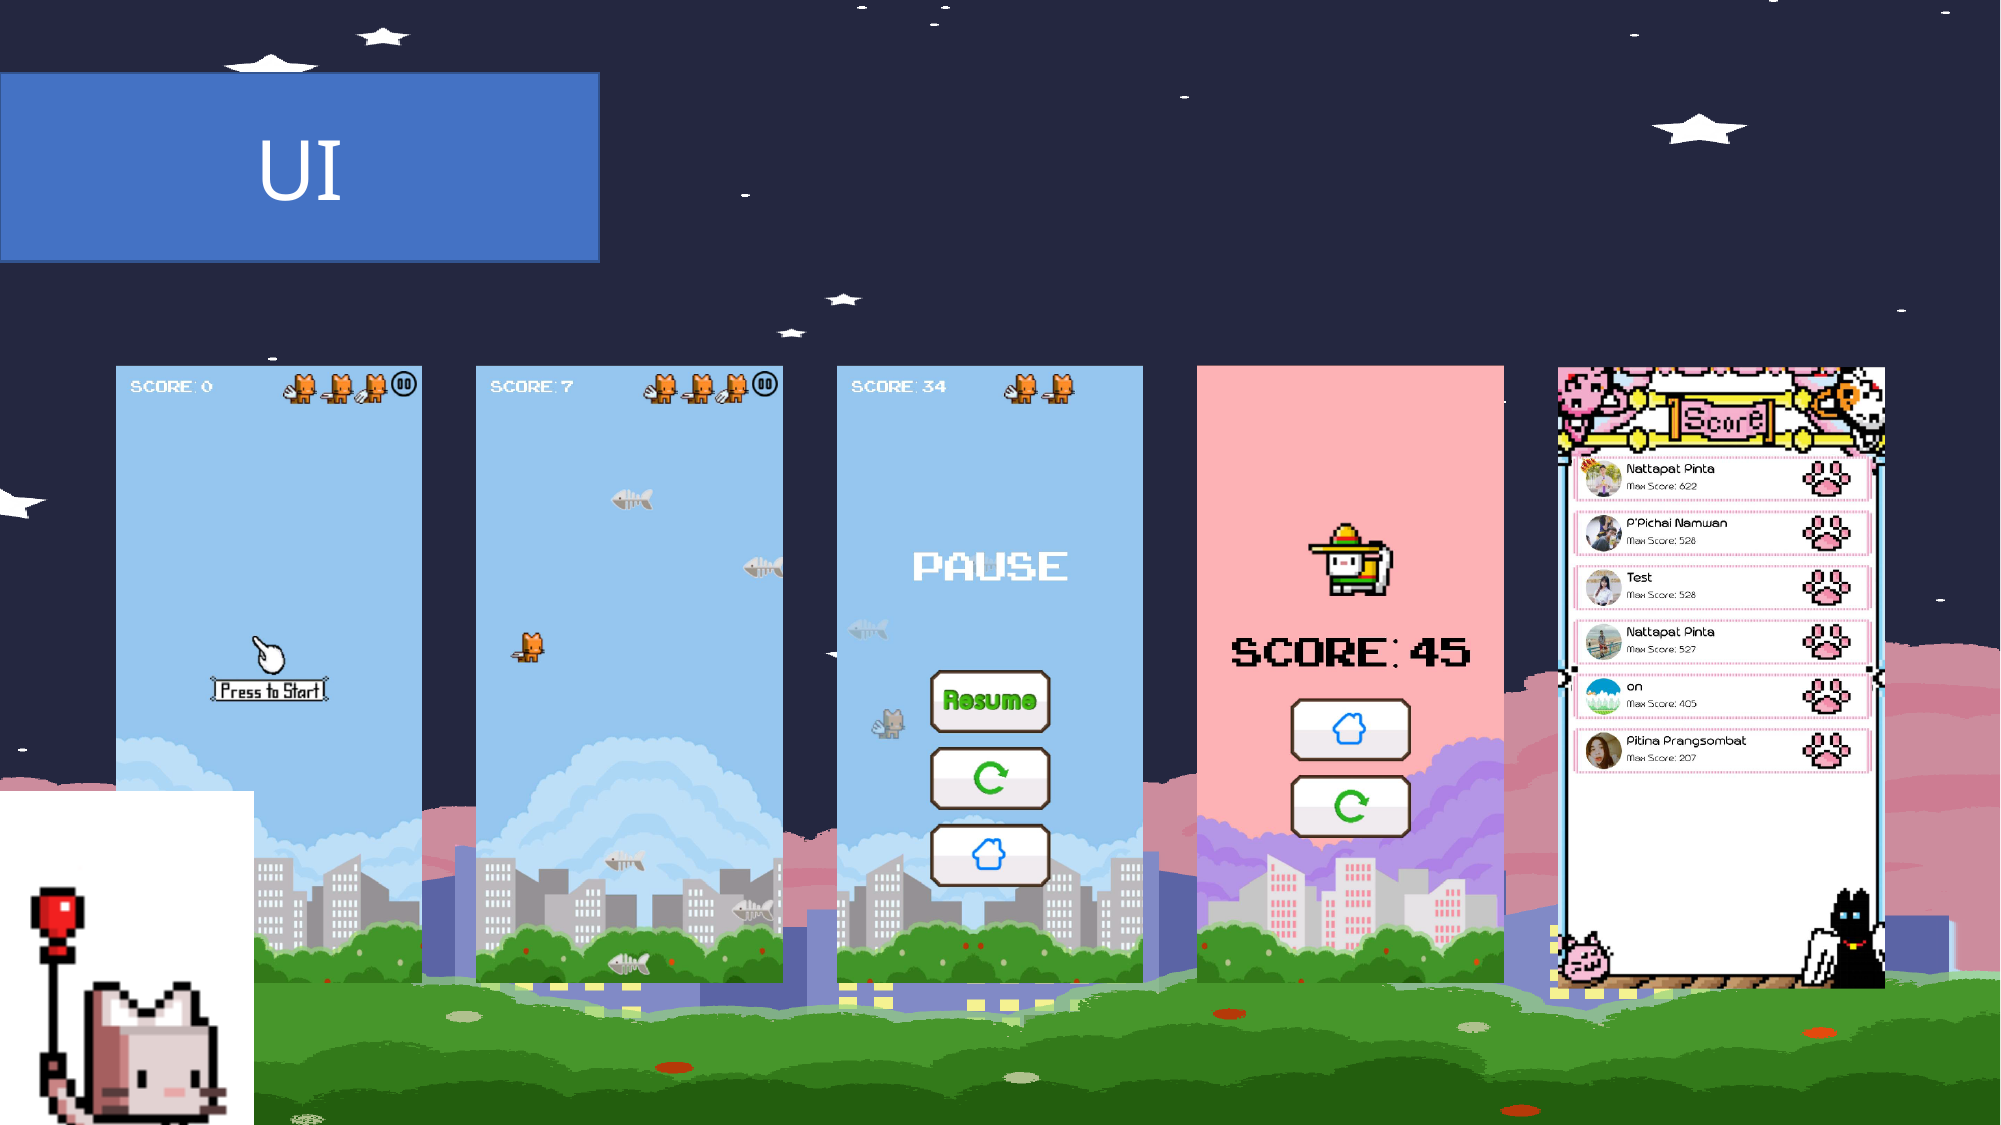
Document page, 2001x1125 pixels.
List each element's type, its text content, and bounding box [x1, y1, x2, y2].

text_box UI [0, 72, 600, 263]
picture [0, 0, 2001, 1125]
